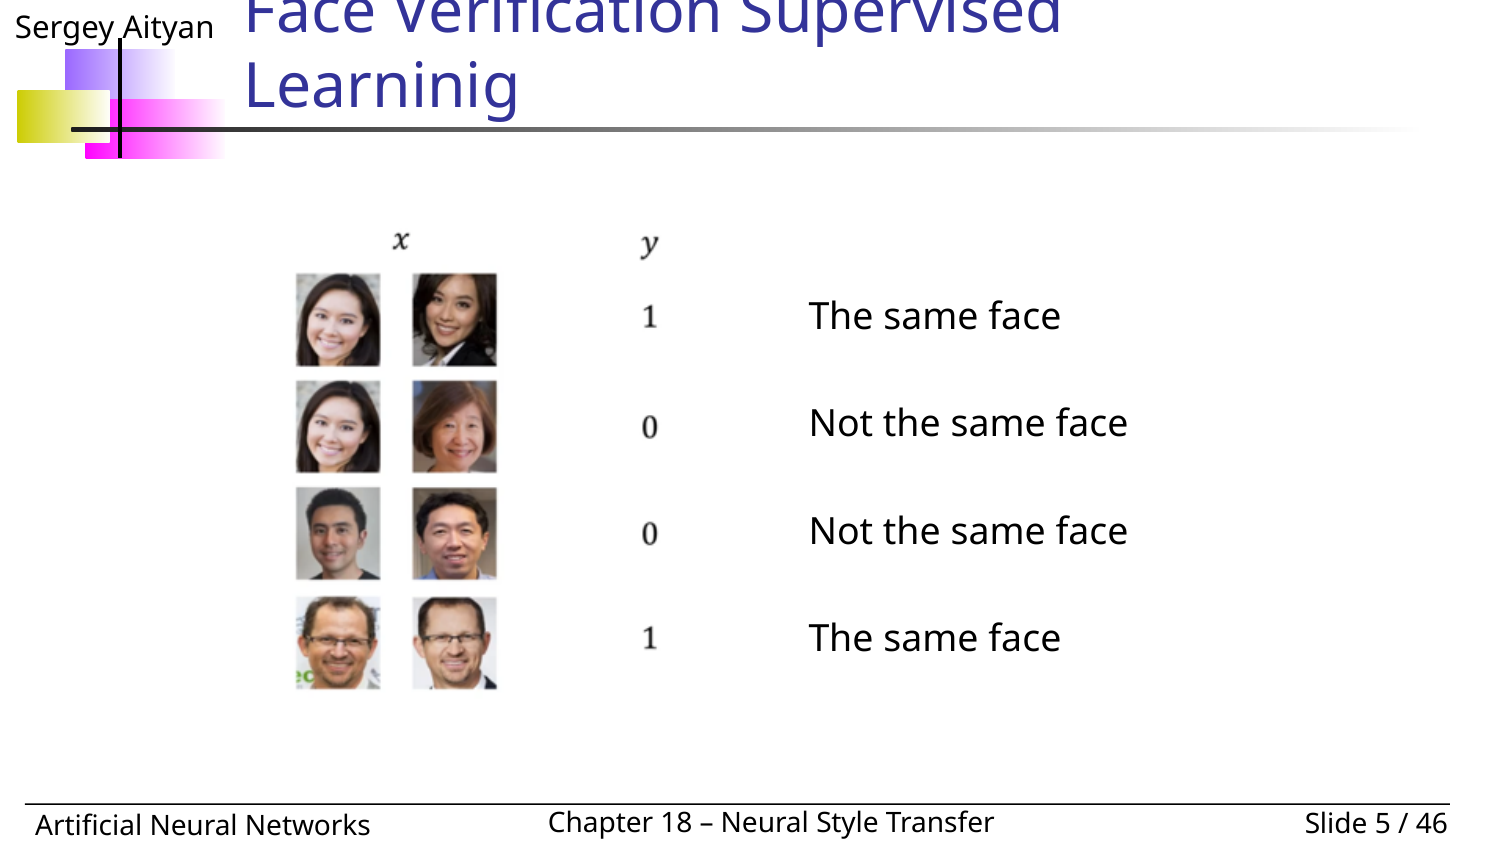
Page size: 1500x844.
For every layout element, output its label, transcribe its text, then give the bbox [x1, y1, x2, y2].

title Face Verification Supervised Learninig [228, 46, 1332, 128]
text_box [268, 209, 1232, 702]
